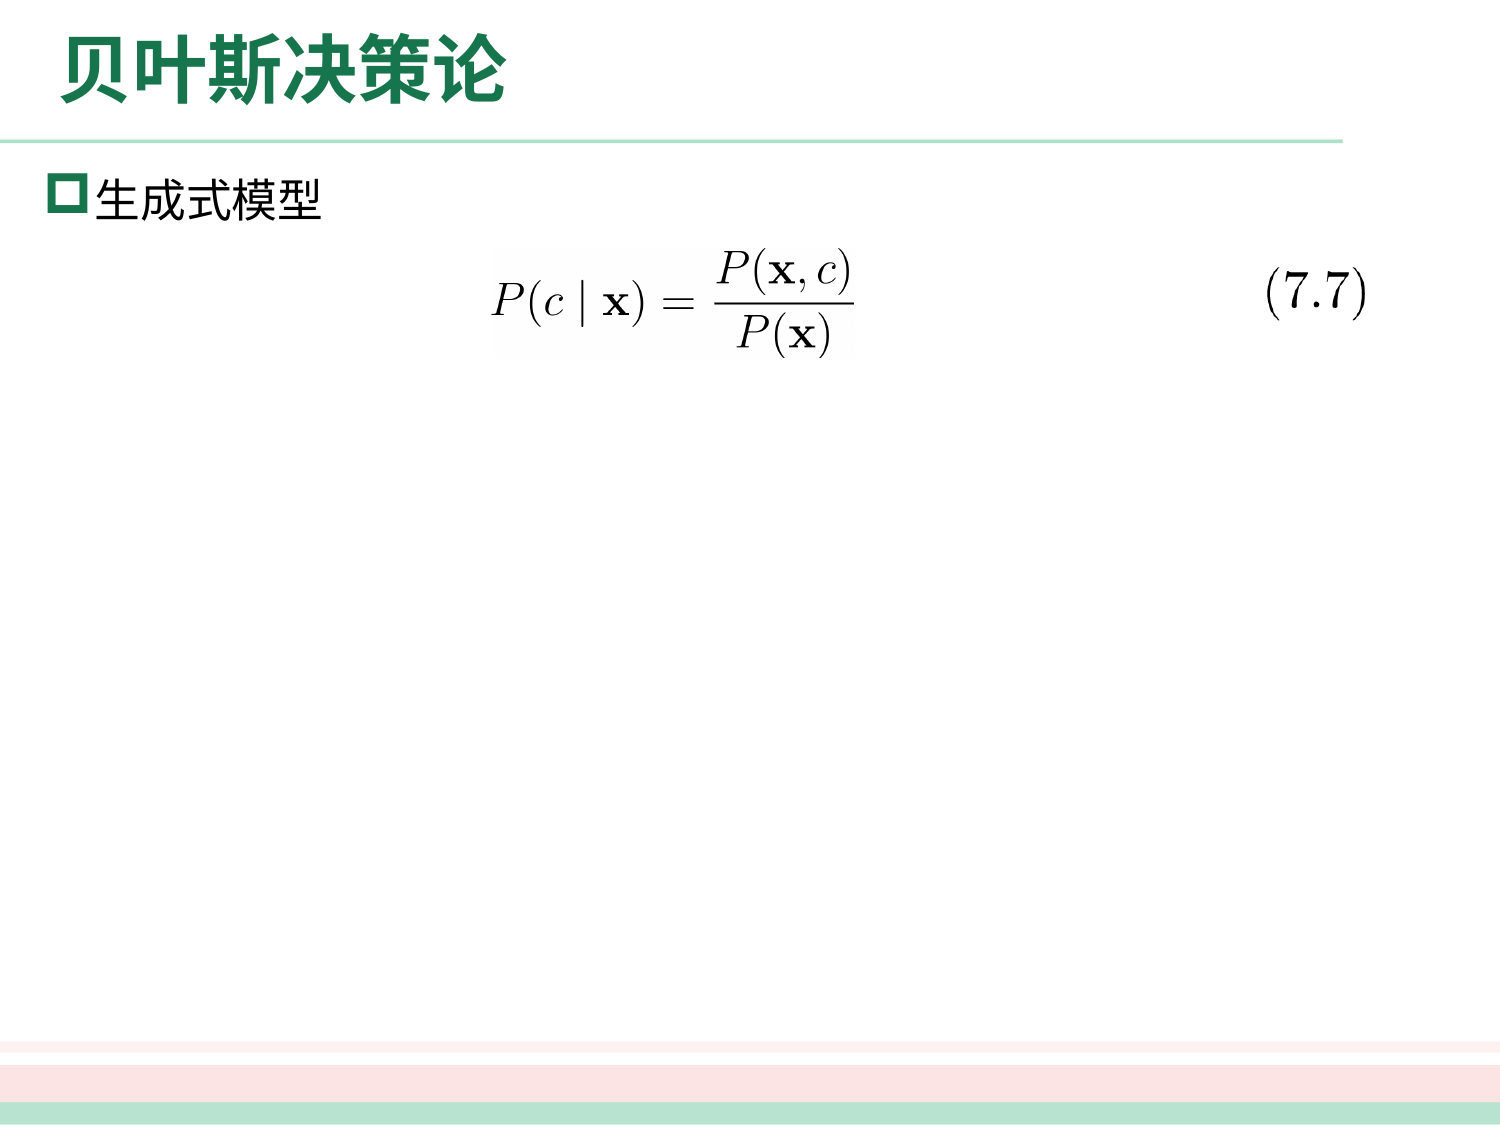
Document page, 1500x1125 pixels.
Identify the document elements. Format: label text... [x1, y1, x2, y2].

picture [1265, 263, 1369, 321]
list 生成式模型 [28, 170, 1500, 860]
picture [0, 0, 1500, 1125]
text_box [489, 244, 856, 362]
title 贝叶斯决策论 [42, 8, 1223, 138]
